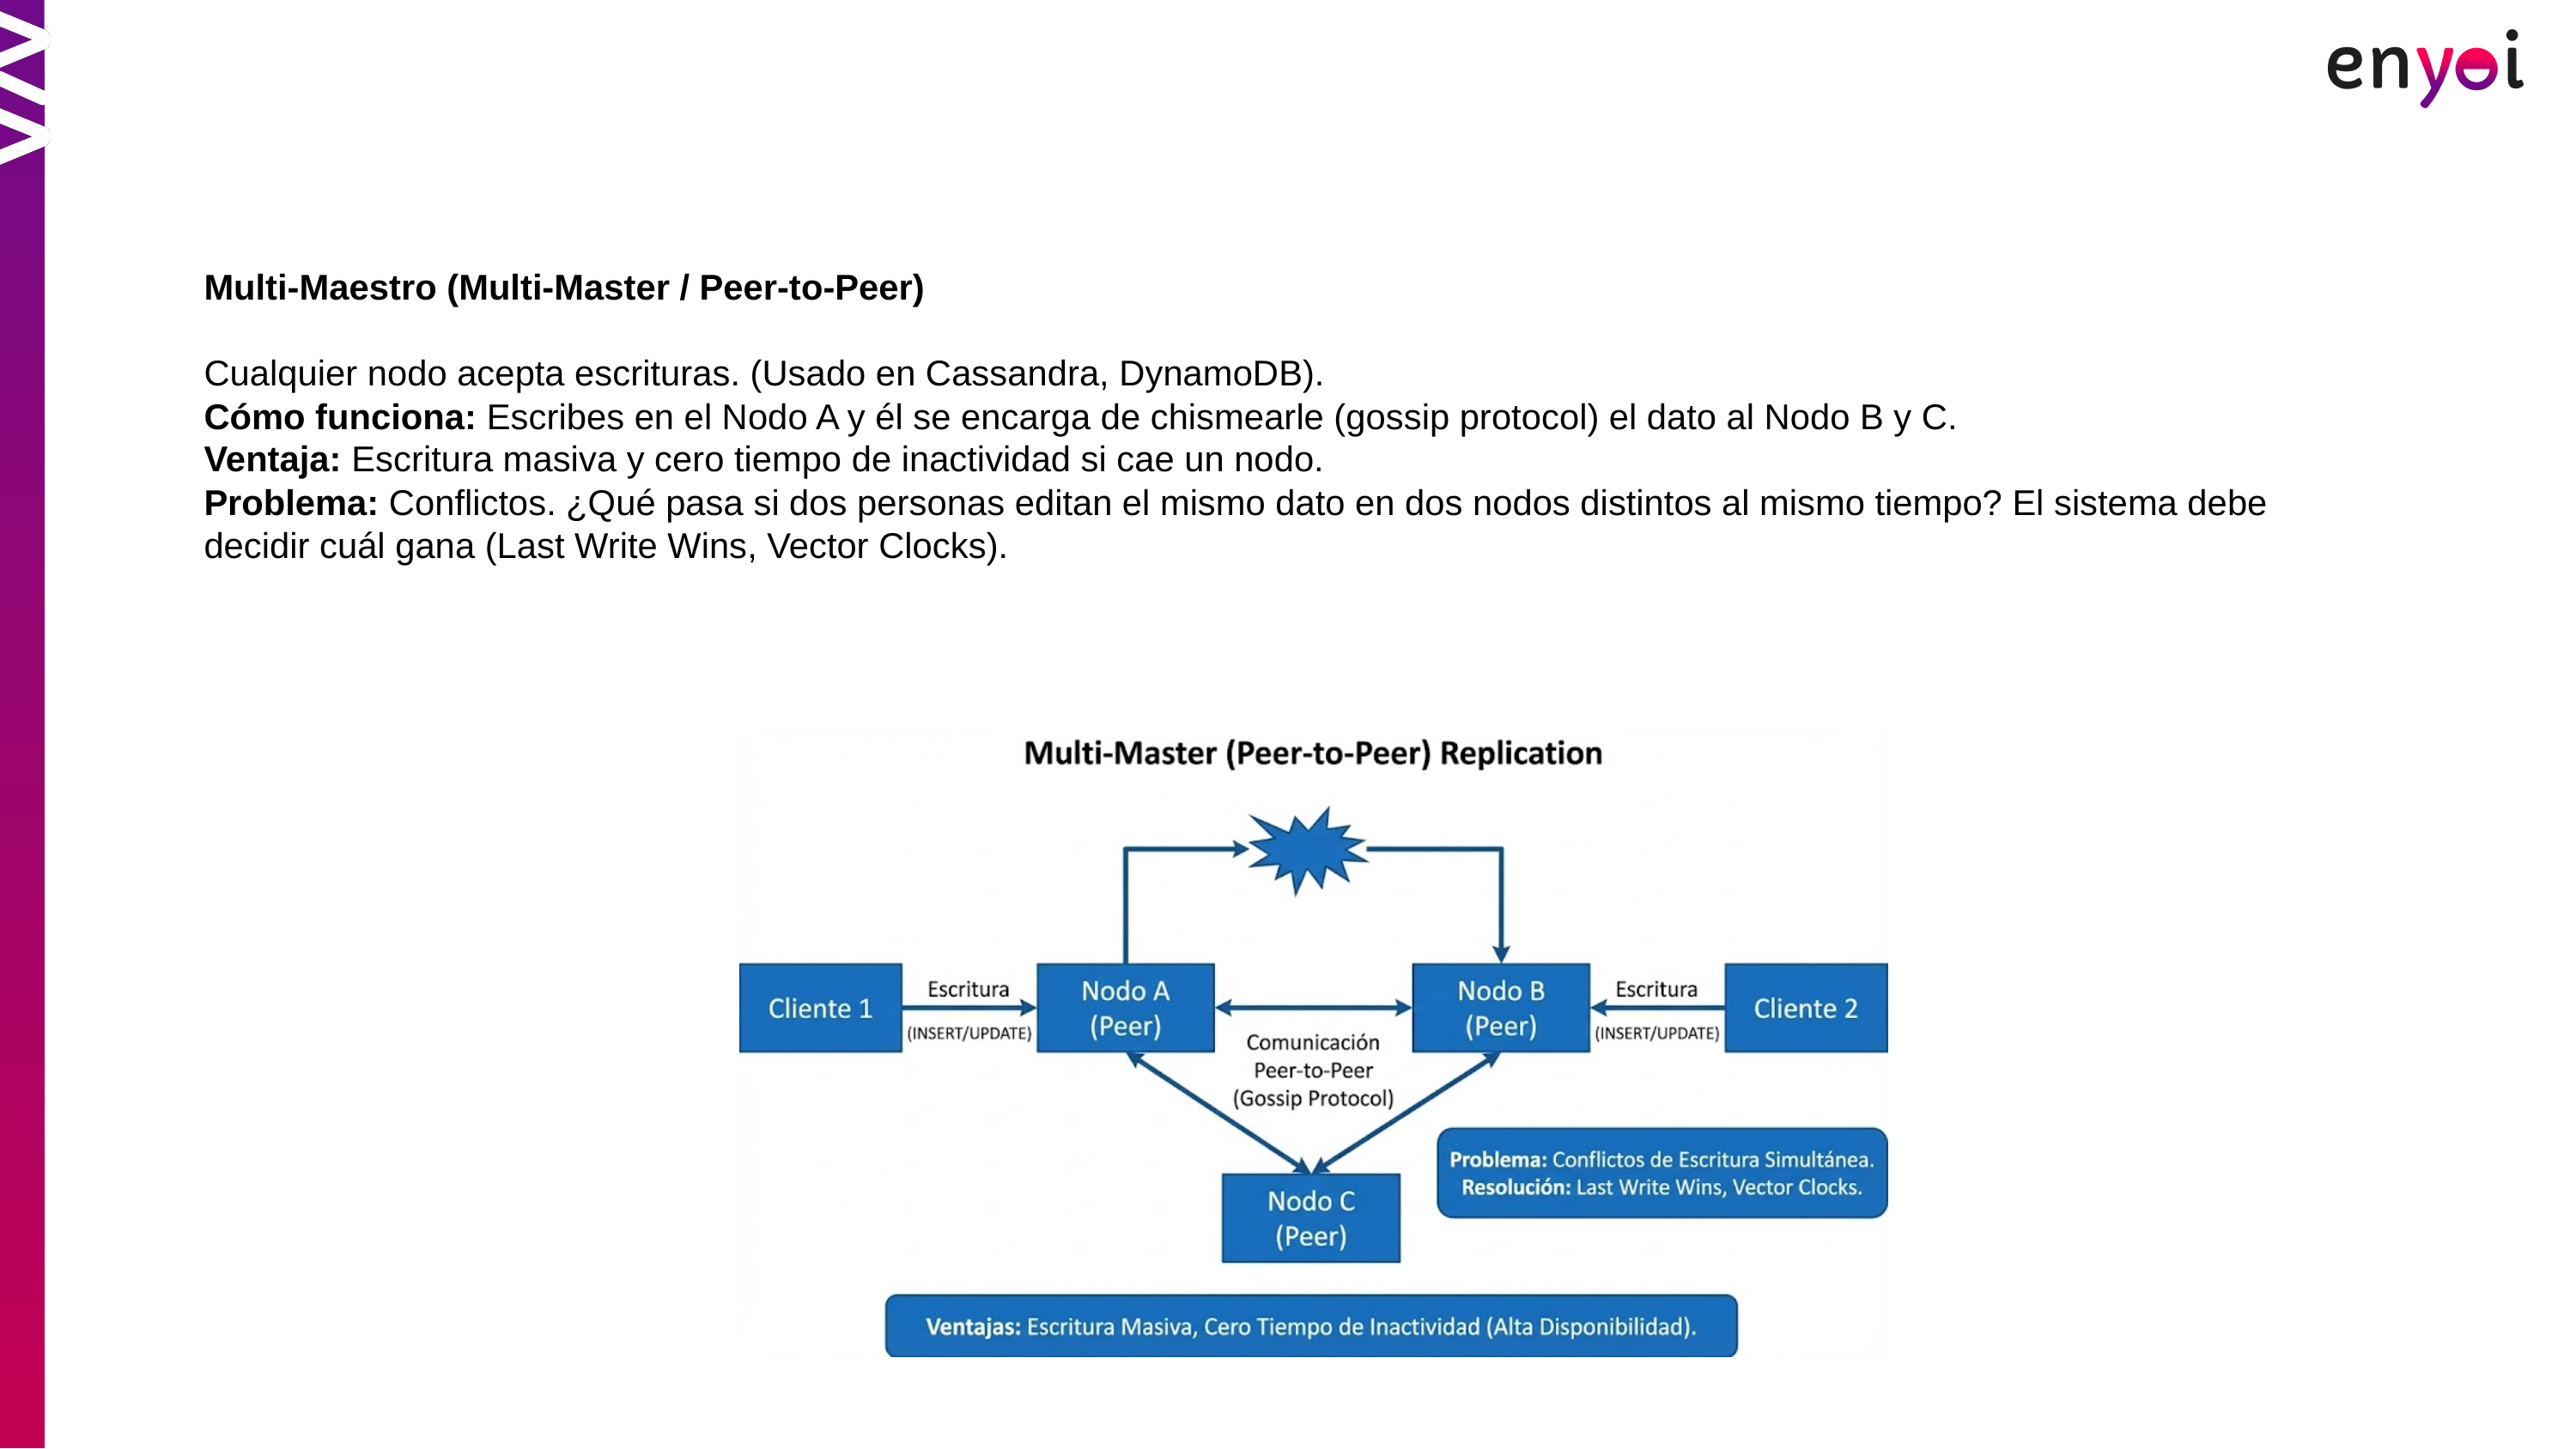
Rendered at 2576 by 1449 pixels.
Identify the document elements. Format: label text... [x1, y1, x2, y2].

text_box Multi-Maestro (Multi-Master / Peer-to-Peer) Cualquier nodo acepta escrituras. (Usado en Cassandra, DynamoDB). Cómo funciona: Escribes en el Nodo A y él se encarga de chismearle (gossip protocol) el dato al Nodo B y C. Ventaja: Escritura masiva y cero tiempo de inactividad si cae un nodo. Problema: Conflictos. ¿Qué pasa si dos personas editan el mismo dato en dos nodos distintos al mismo tiempo? El sistema debe decidir cuál gana (Last Write Wins, Vector Clocks). [191, 258, 2328, 572]
picture [739, 730, 1888, 1357]
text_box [0, 0, 53, 1449]
text_box [2328, 29, 2524, 108]
